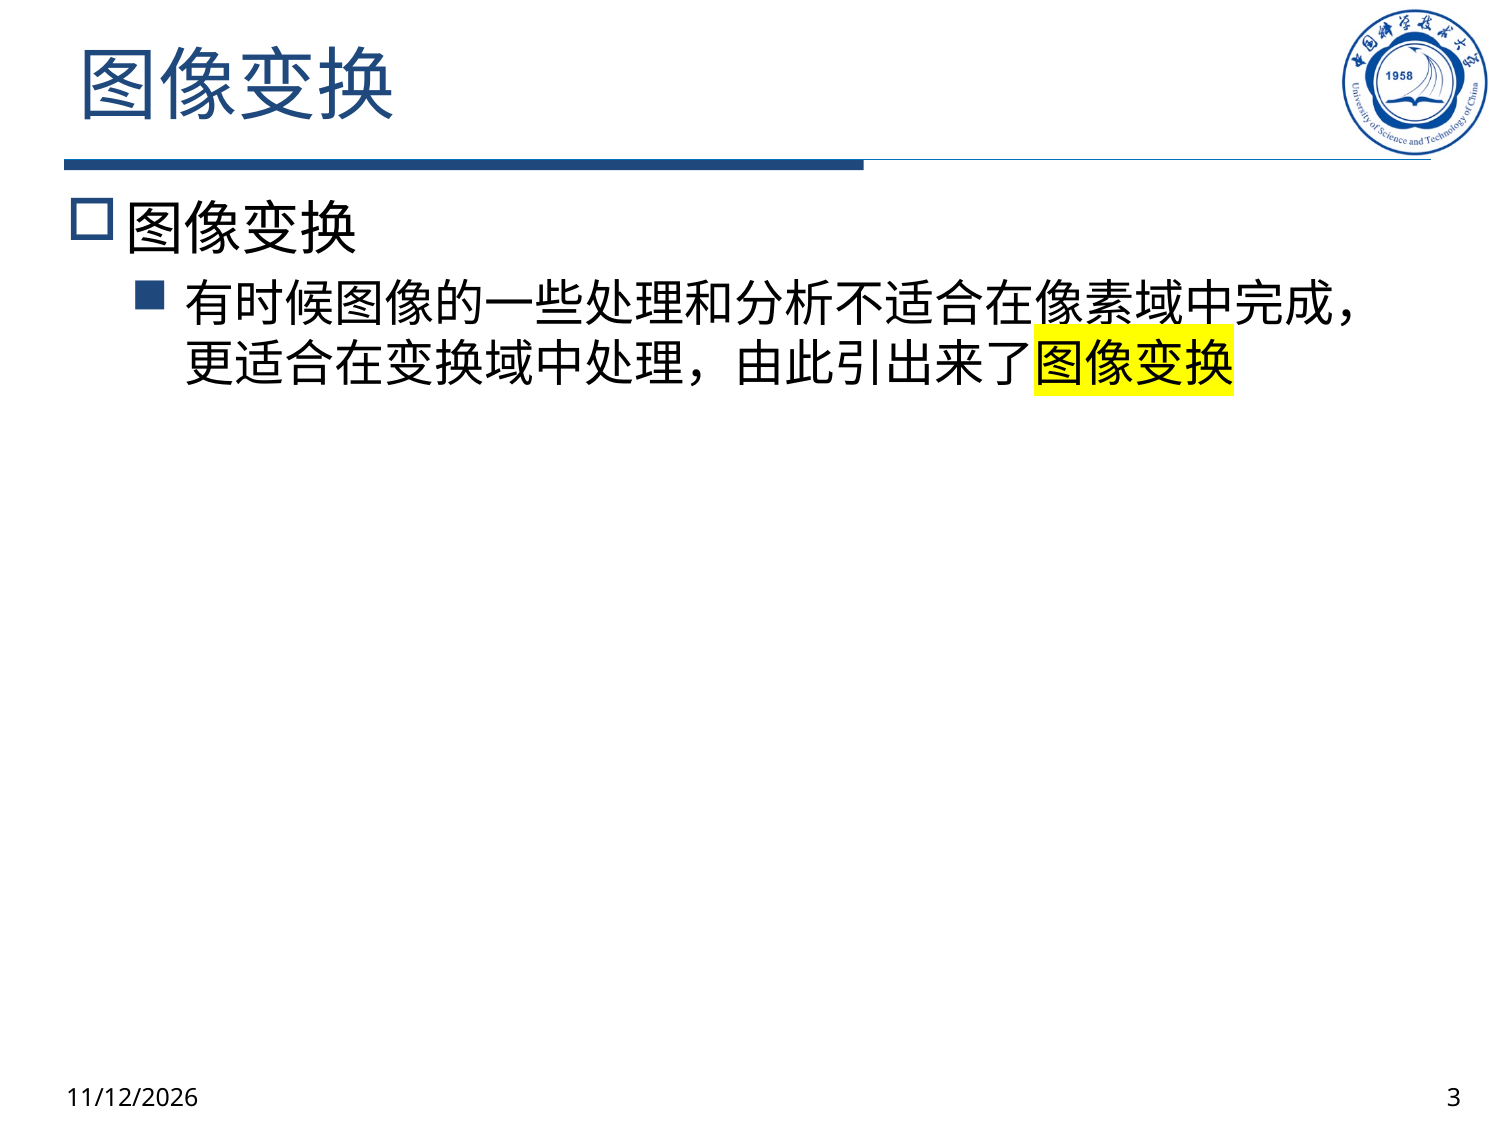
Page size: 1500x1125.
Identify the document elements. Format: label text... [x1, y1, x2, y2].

picture [1332, 1, 1493, 156]
slide_number 3 [1373, 1074, 1477, 1119]
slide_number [51, 1074, 377, 1119]
list 图像变换 有时候图像的一些处理和分析不适合在像素域中完成，更适合在变换域中处理，由此引出来了图像变换 [51, 184, 1431, 1035]
title 图像变换 [64, 19, 1407, 145]
